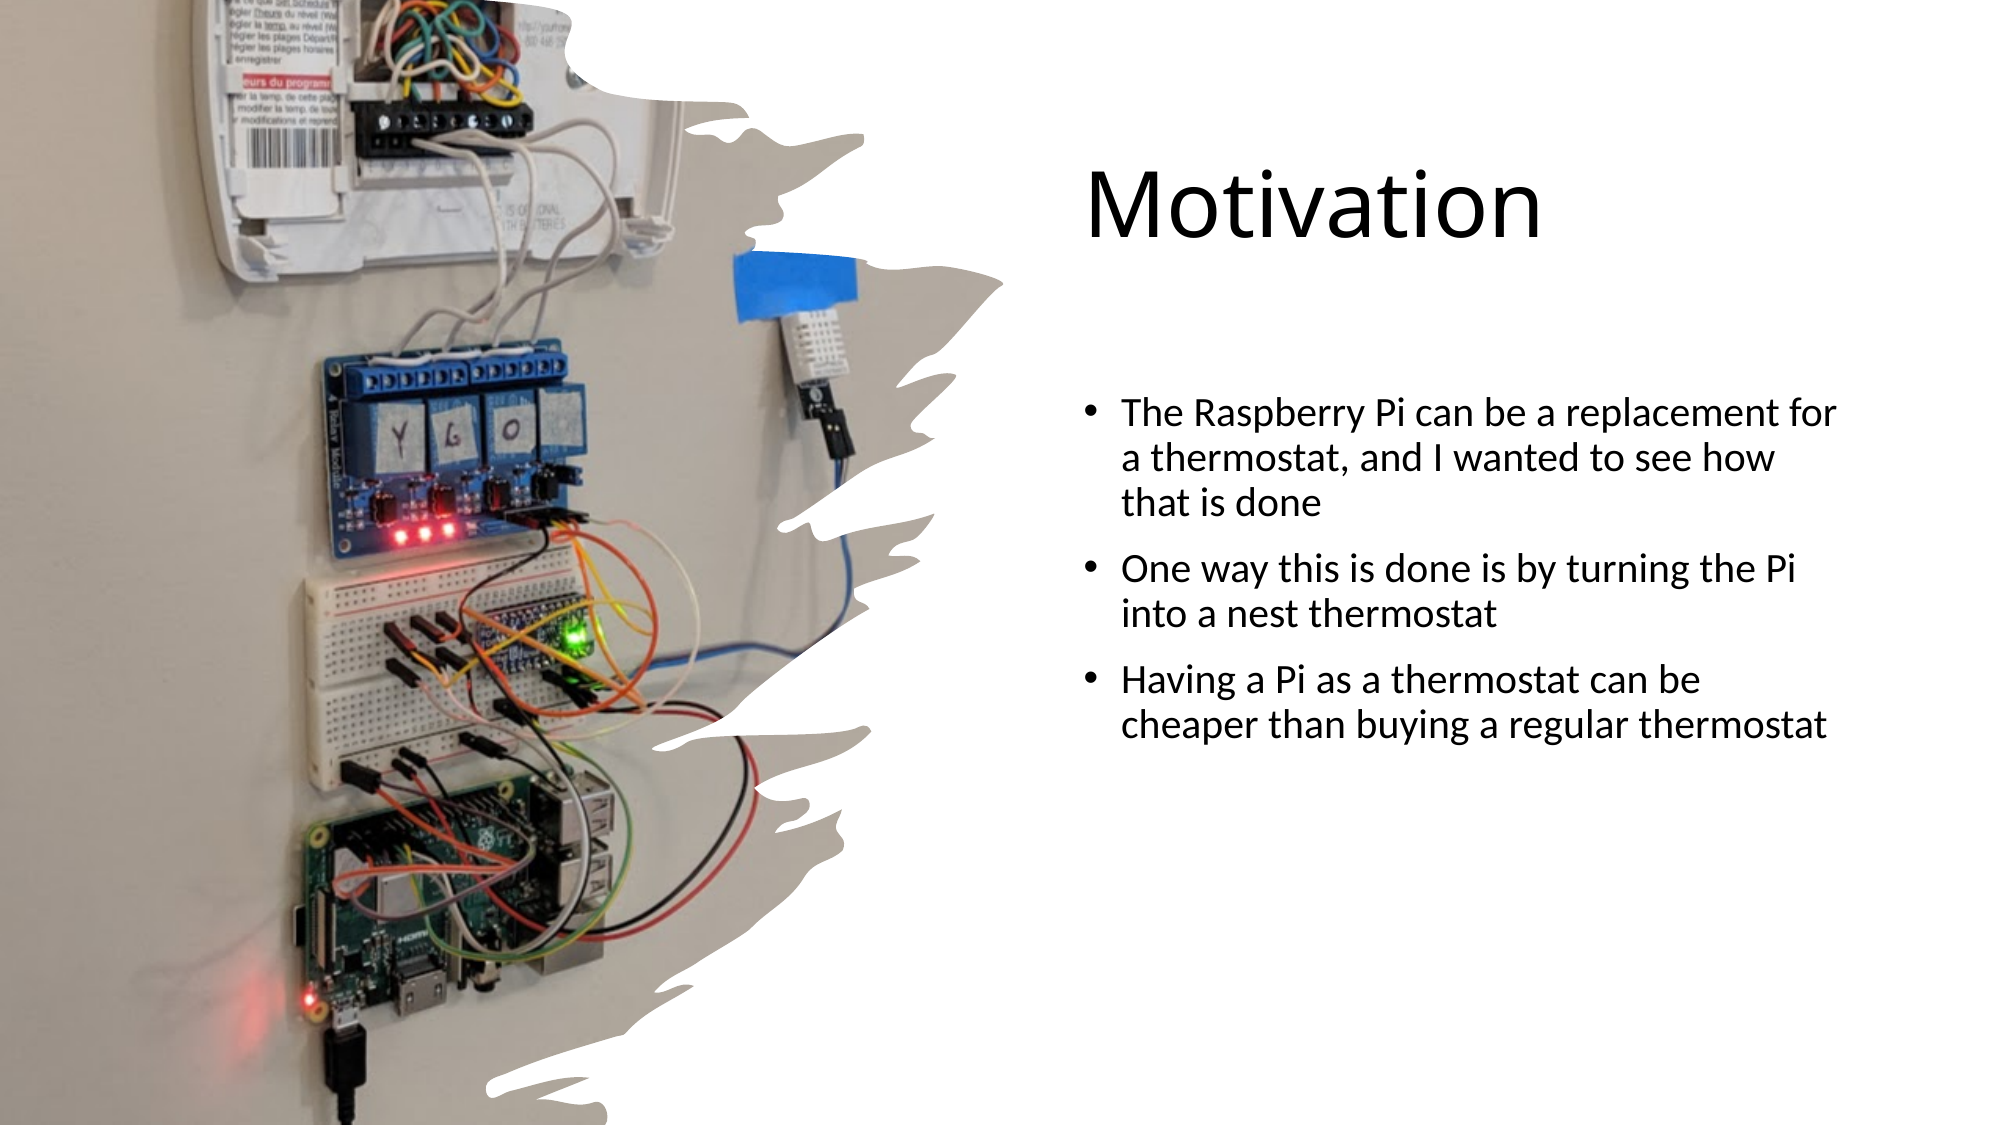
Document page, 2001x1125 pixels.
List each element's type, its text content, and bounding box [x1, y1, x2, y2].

title Motivation [1068, 59, 1863, 357]
list The Raspberry Pi can be a replacement for a thermostat, and I wanted to see how that is done One way this is done is by turning the Pi into a nest thermostat Having a Pi as a thermostat can be cheaper than buying a regular thermostat [1068, 382, 1863, 1014]
picture [0, 0, 1004, 1125]
text_box [1004, 0, 2000, 1125]
